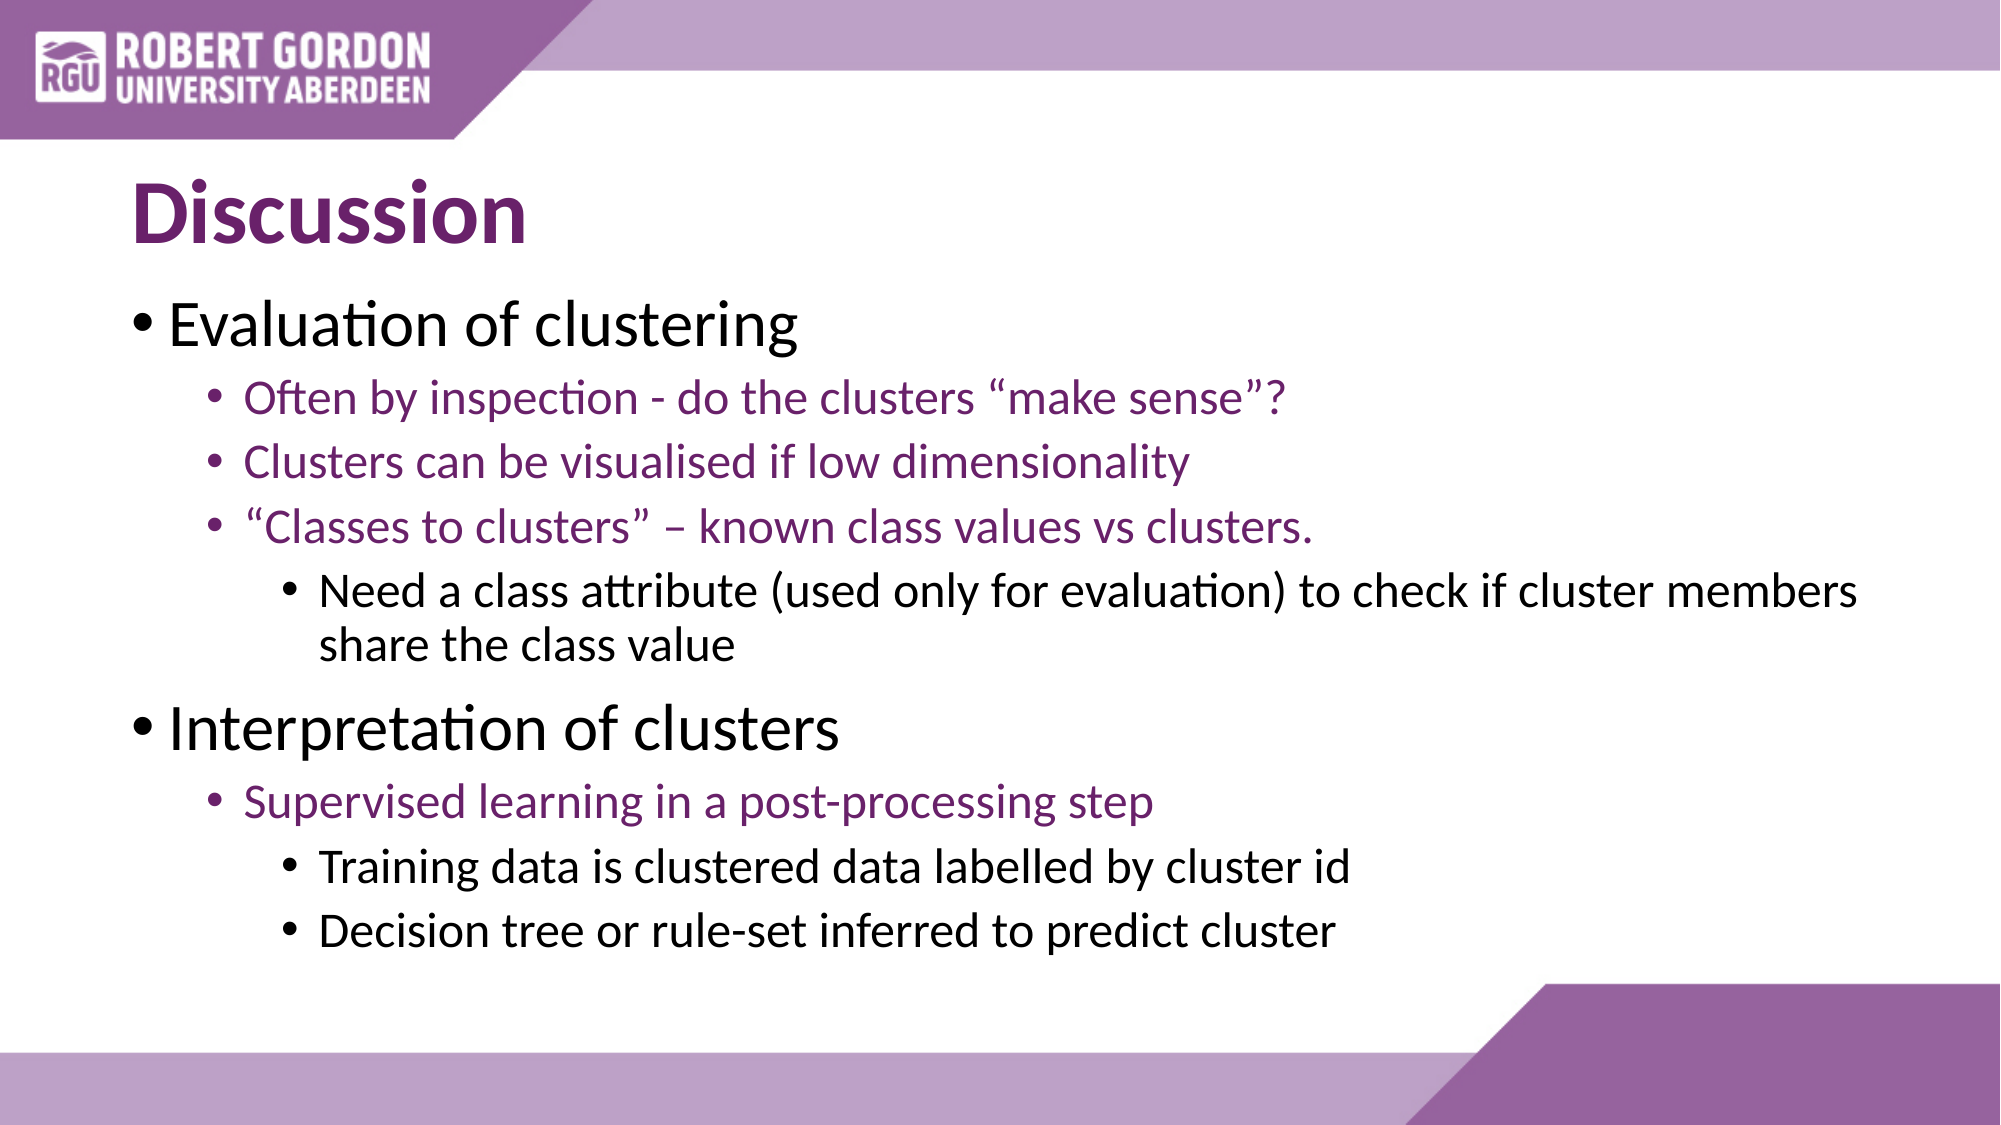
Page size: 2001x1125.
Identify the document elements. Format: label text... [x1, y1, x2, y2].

picture [0, 0, 2000, 1125]
list Evaluation of clustering Often by inspection - do the clusters “make sense”? Clusters can be visualised if low dimensionality “Classes to clusters” – known class values vs clusters. Need a class attribute (used only for evaluation) to check if cluster members share the class value Interpretation of clusters Supervised learning in a post-processing step Training data is clustered data labelled by cluster id Decision tree or rule-set inferred to predict cluster [116, 281, 1884, 988]
title Discussion [116, 157, 1395, 281]
